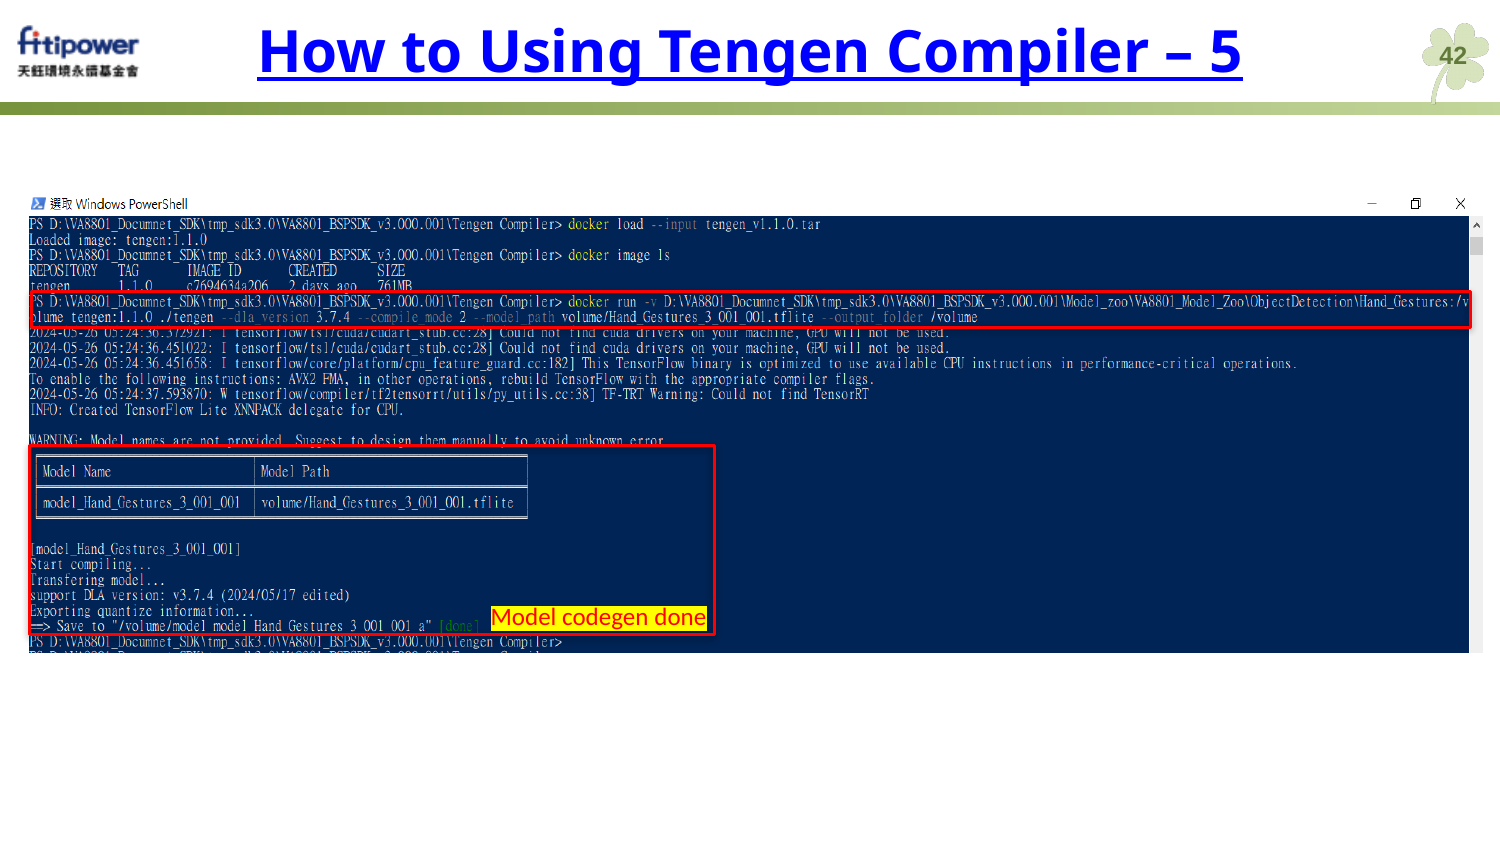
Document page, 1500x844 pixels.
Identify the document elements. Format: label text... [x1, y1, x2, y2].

slide_number 42 [1417, 32, 1490, 77]
picture [1404, 95, 1500, 115]
picture [29, 191, 1483, 653]
title How to Using Tengen Compiler – 5 [0, 13, 1500, 95]
